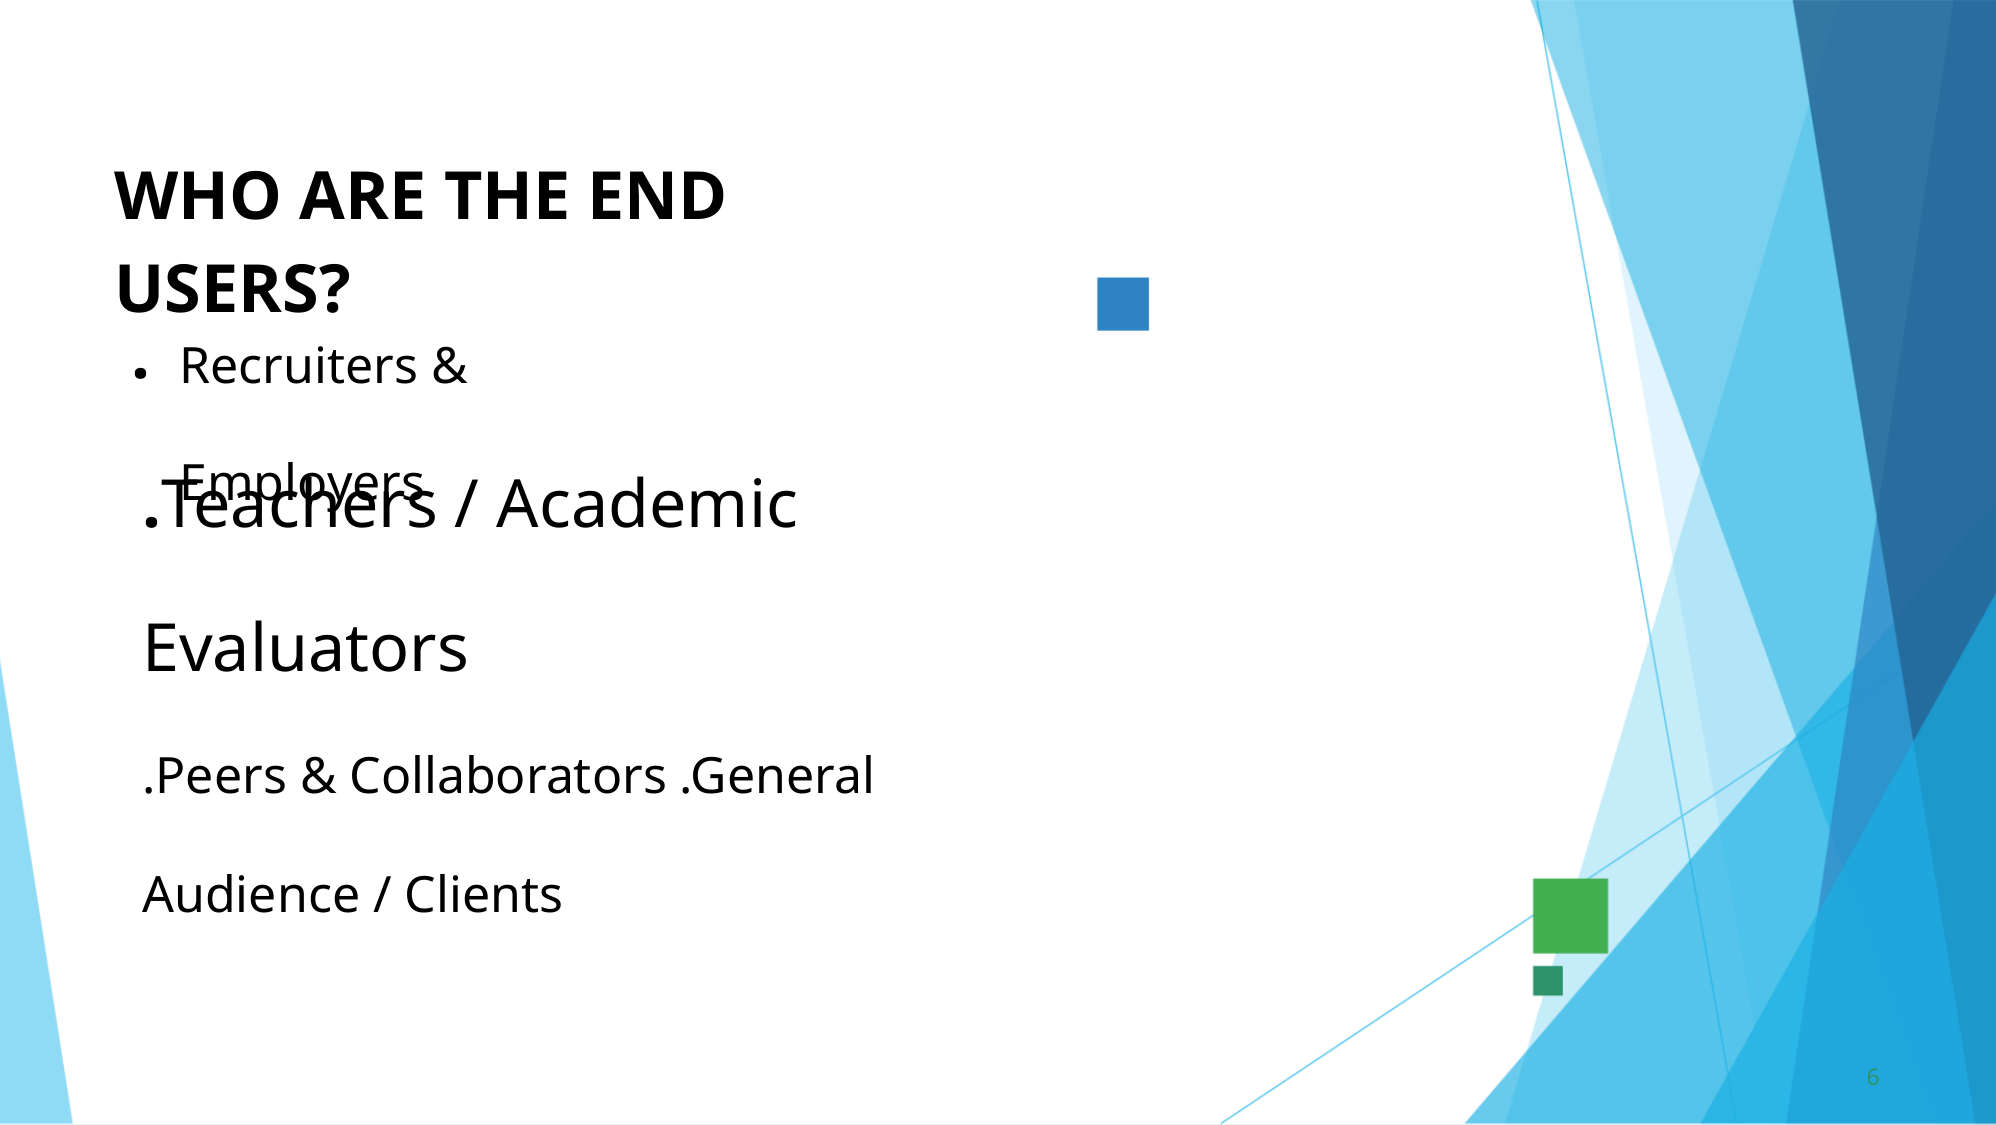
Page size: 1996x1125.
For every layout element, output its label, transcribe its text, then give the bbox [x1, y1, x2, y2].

text_box Recruiters & Employers [179, 275, 715, 397]
text_box .Teachers / Academic Evaluators .Peers & Collaborators .General Audience / Clients [142, 397, 904, 922]
text_box 6 [1866, 1058, 1879, 1091]
text_box [0, 0, 1996, 1125]
text_box . [114, 298, 179, 392]
text_box WHO ARE THE END USERS? [114, 139, 954, 326]
